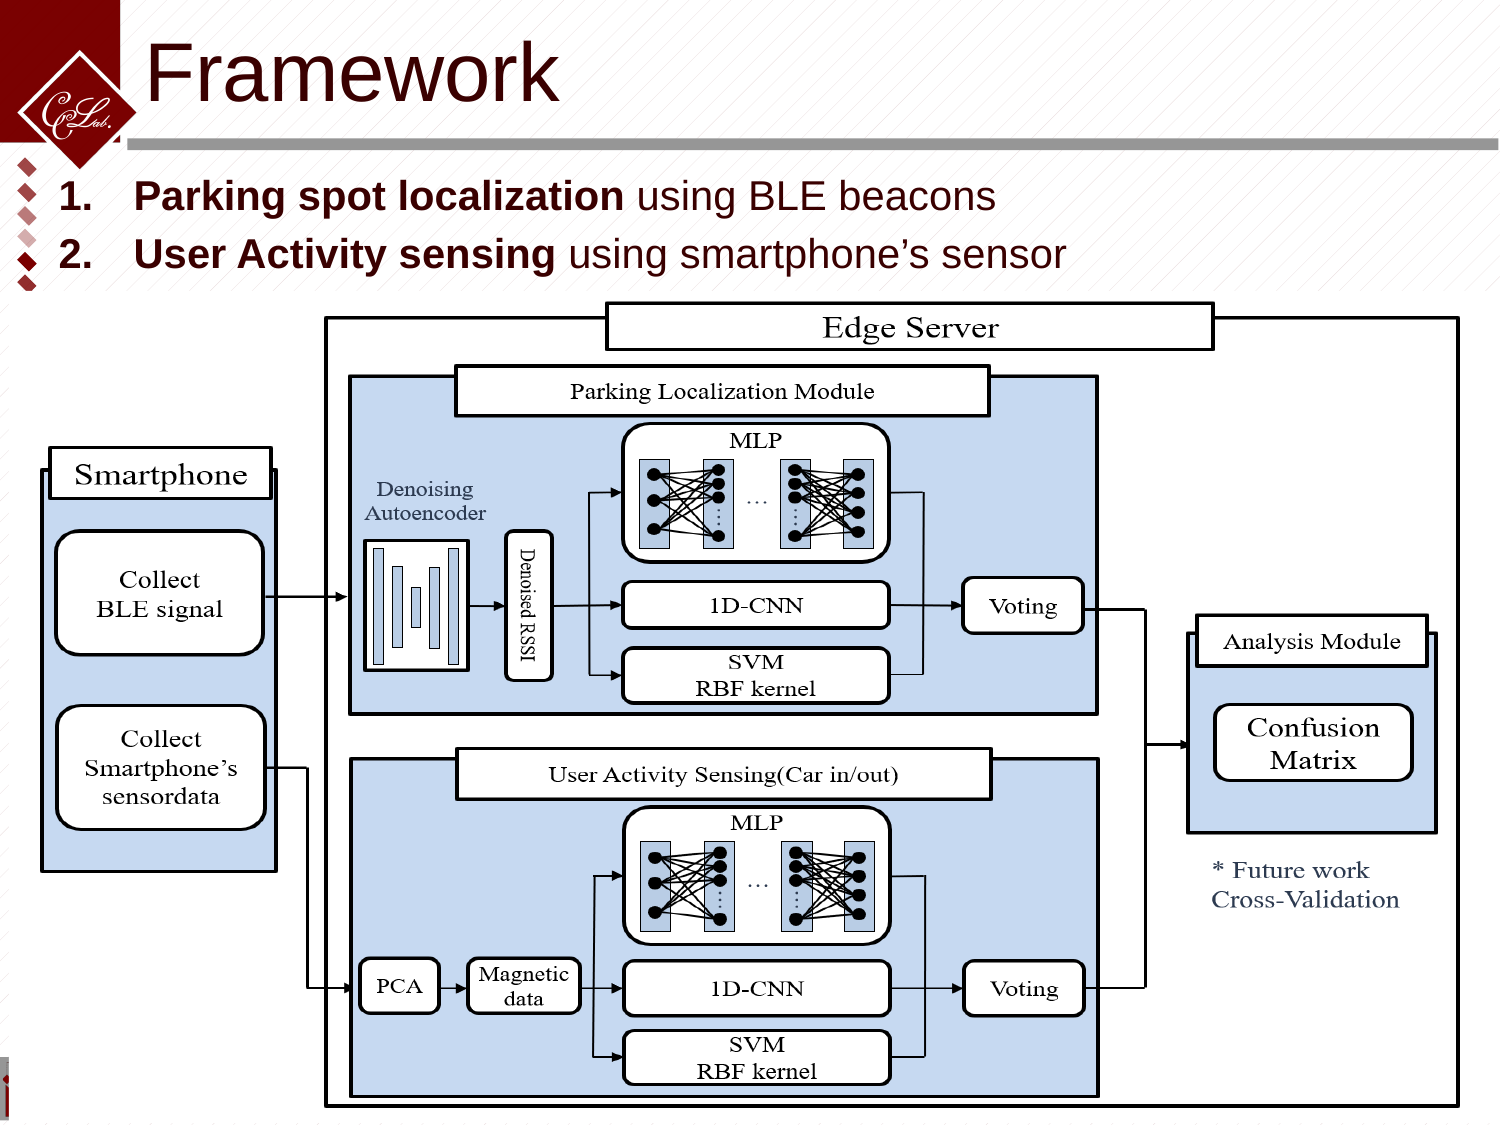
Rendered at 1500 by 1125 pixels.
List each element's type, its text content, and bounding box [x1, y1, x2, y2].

list Parking spot localization using BLE beacons User Activity sensing using smartphone’s sensor [43, 160, 1493, 1047]
title Framework [129, 10, 1474, 126]
picture [31, 295, 1468, 1116]
picture [2, 1055, 7, 1121]
picture [0, 0, 153, 184]
text_box [7, 289, 1500, 1125]
